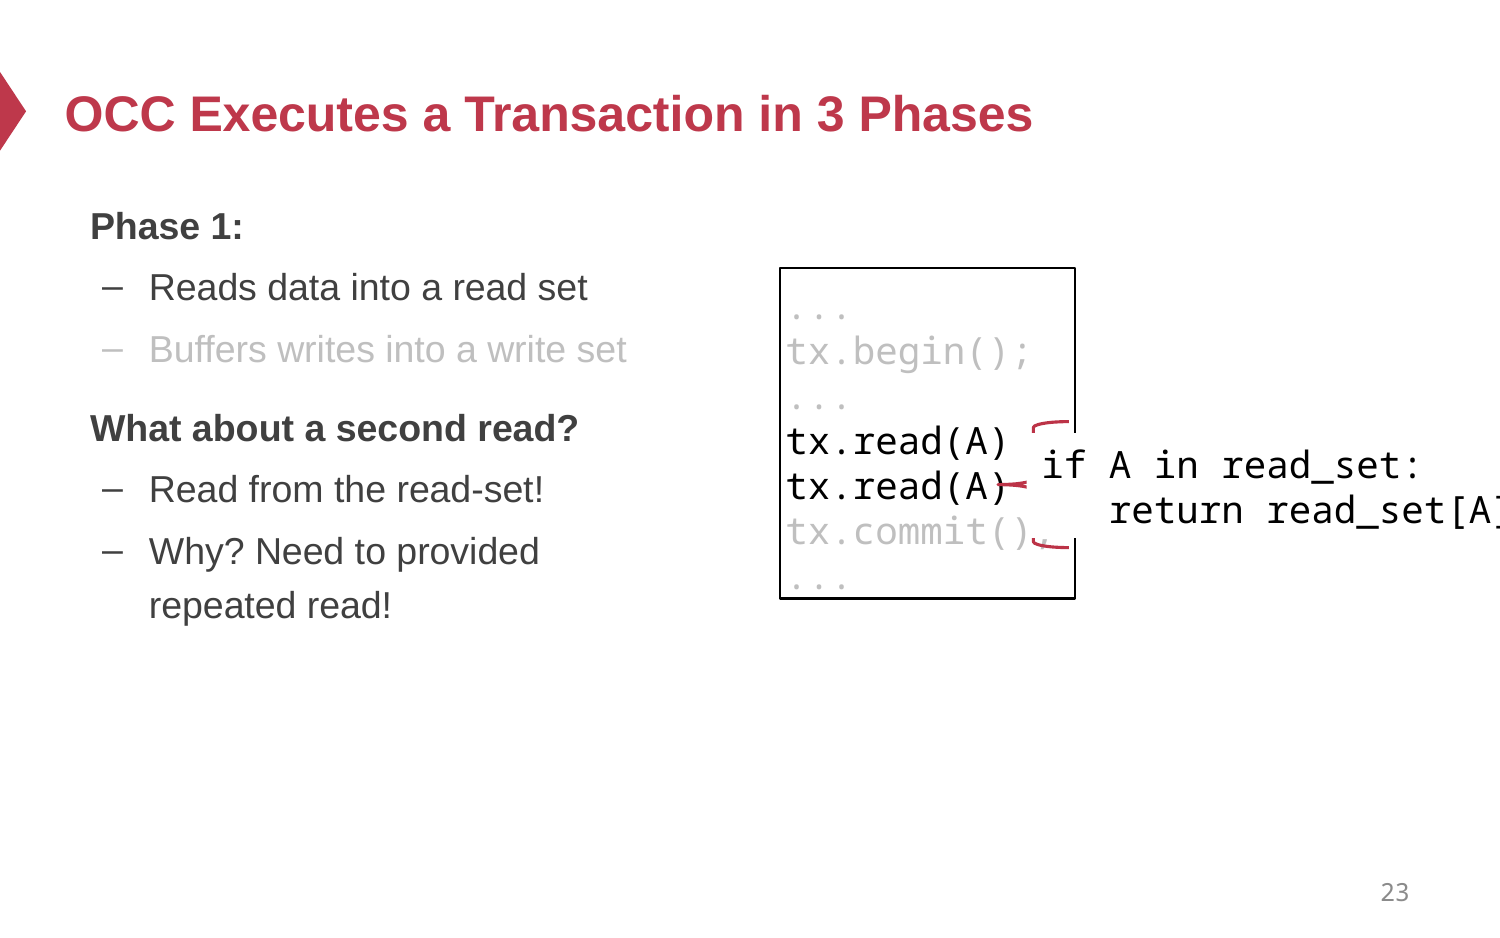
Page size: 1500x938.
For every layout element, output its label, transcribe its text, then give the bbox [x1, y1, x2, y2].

title OCC Executes a Transaction in 3 Phases [49, 37, 1400, 186]
text_box [778, 266, 1077, 433]
text_box [1071, 538, 1077, 601]
text_box ... tx.begin(); ... tx.read(A) tx.read(A) tx.commit(); ... [770, 274, 1071, 605]
text_box [1032, 538, 1069, 549]
text_box [1032, 420, 1069, 433]
list Phase 1: Reads data into a read set Buffers writes into a write set What about a second read? Read from the read-set! Why? Need to provided repeated read! [75, 185, 703, 804]
text_box [997, 481, 1026, 488]
text_box if A in read_set: return read_set[A] [1026, 433, 1500, 538]
slide_number 23 [1074, 868, 1425, 919]
